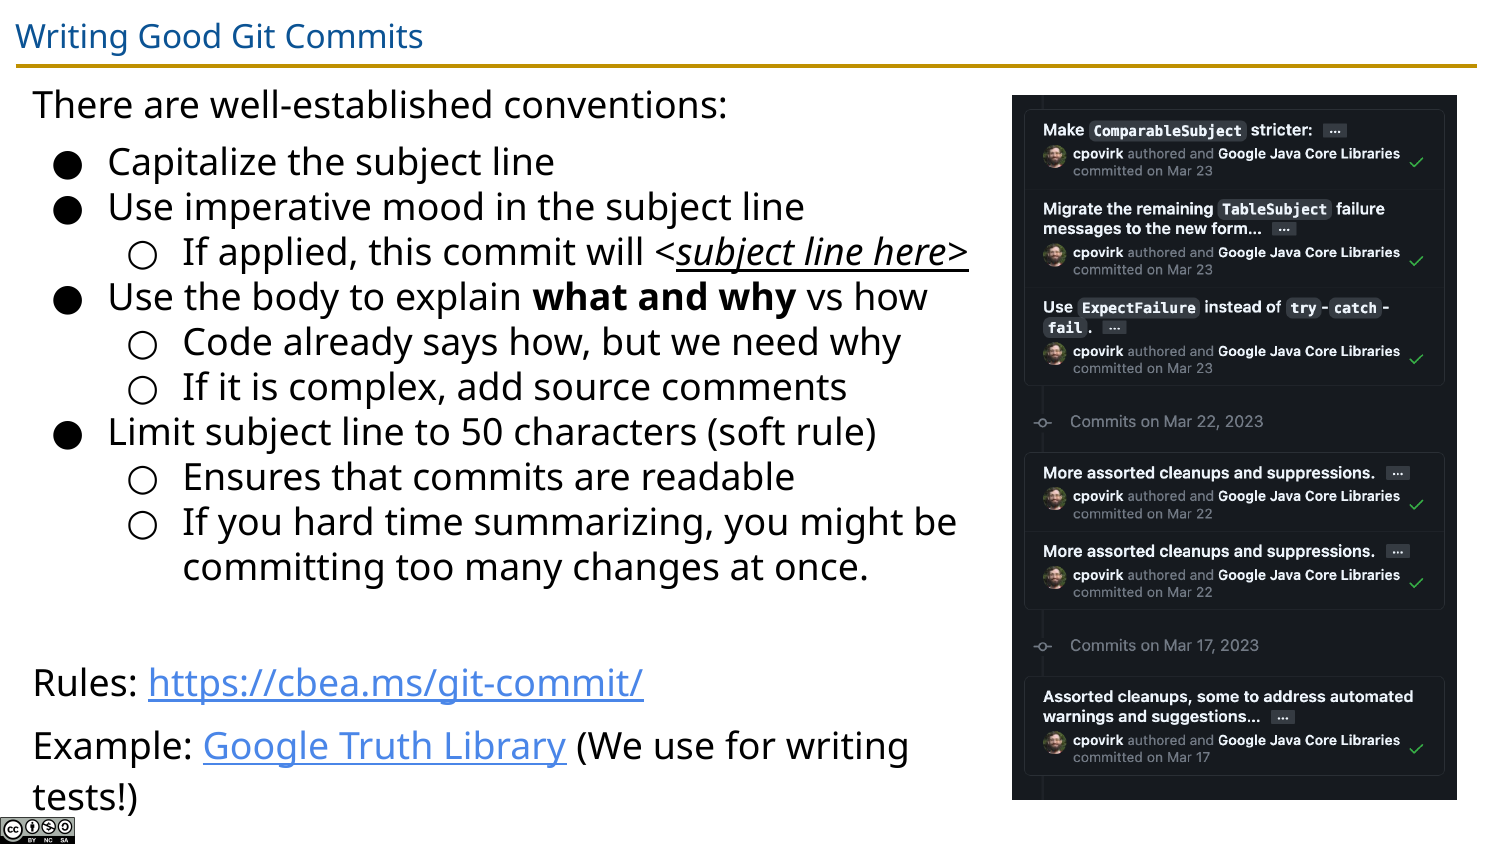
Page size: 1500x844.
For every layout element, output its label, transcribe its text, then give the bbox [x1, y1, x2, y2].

text_box There are well-established conventions: Capitalize the subject line Use imperative mood in the subject line If applied, this commit will <subject line here> Use the body to explain what and why vs how Code already says how, but we need why If it is complex, add source comments Limit subject line to 50 characters (soft rule) Ensures that commits are readable If you hard time summarizing, you might be committing too many changes at once. Rules: https://cbea.ms/git-commit/ Example: Google Truth Library (We use for writing tests!) [17, 65, 1013, 800]
text_box Writing Good Git Commits [0, 0, 1398, 65]
picture [1012, 94, 1457, 801]
picture [0, 817, 75, 844]
